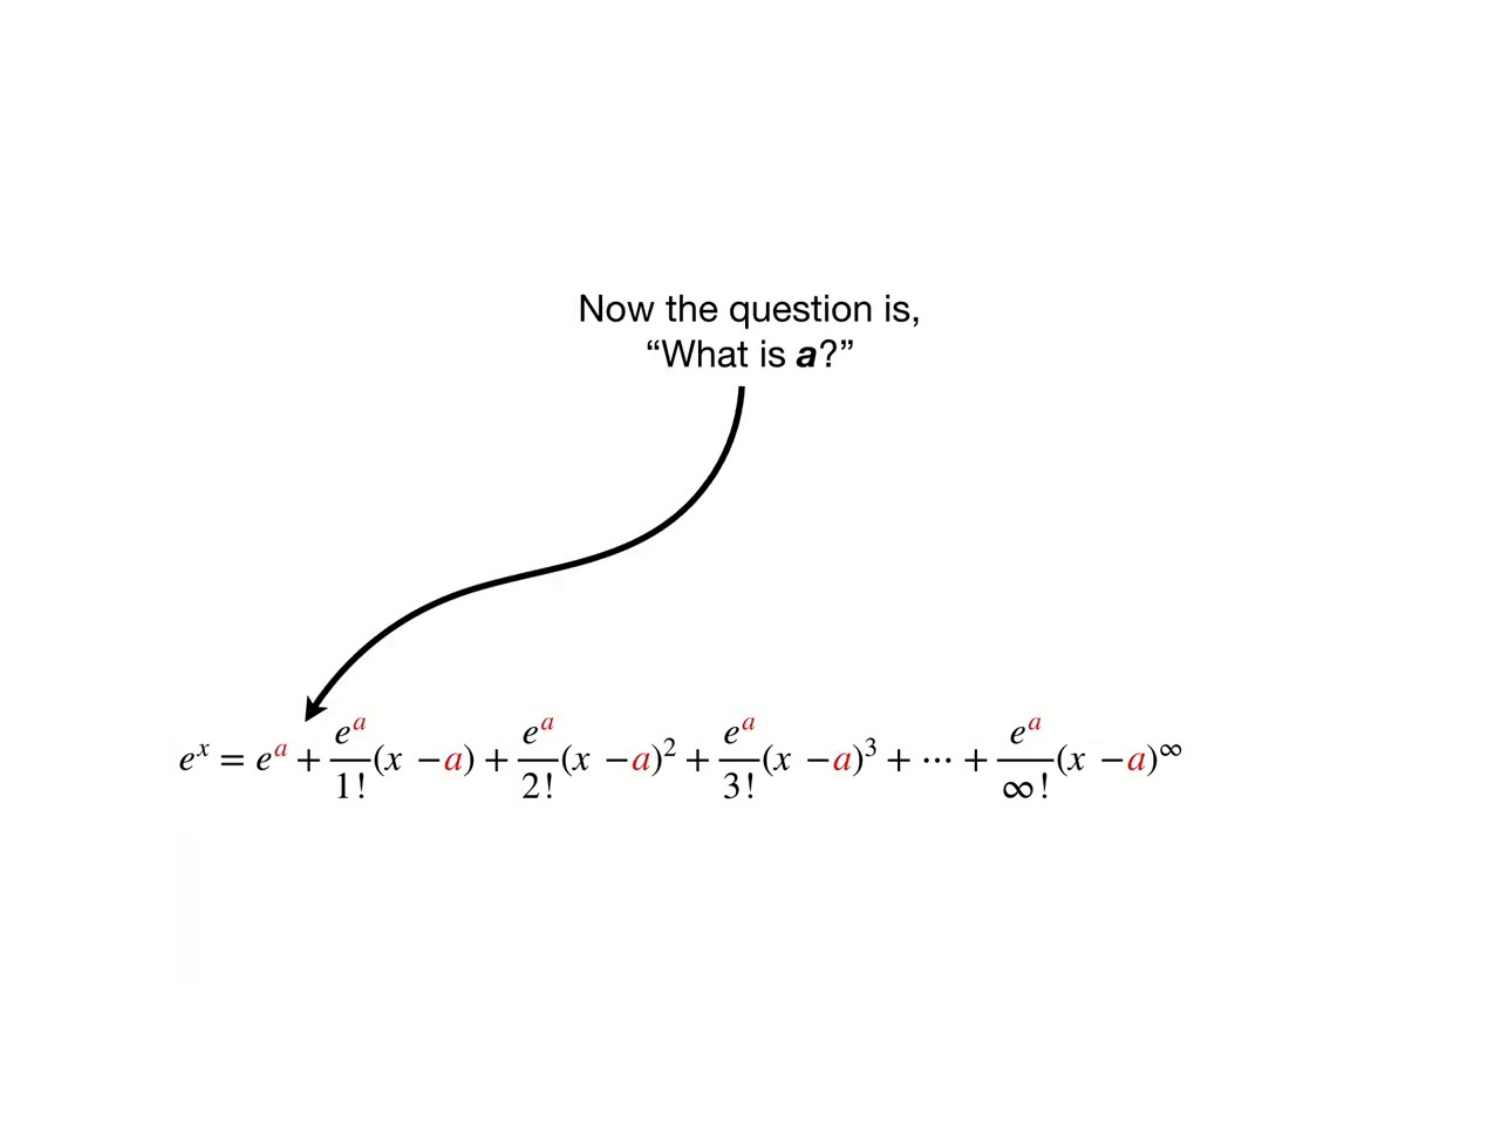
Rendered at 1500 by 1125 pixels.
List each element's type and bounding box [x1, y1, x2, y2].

picture [0, 140, 1500, 985]
